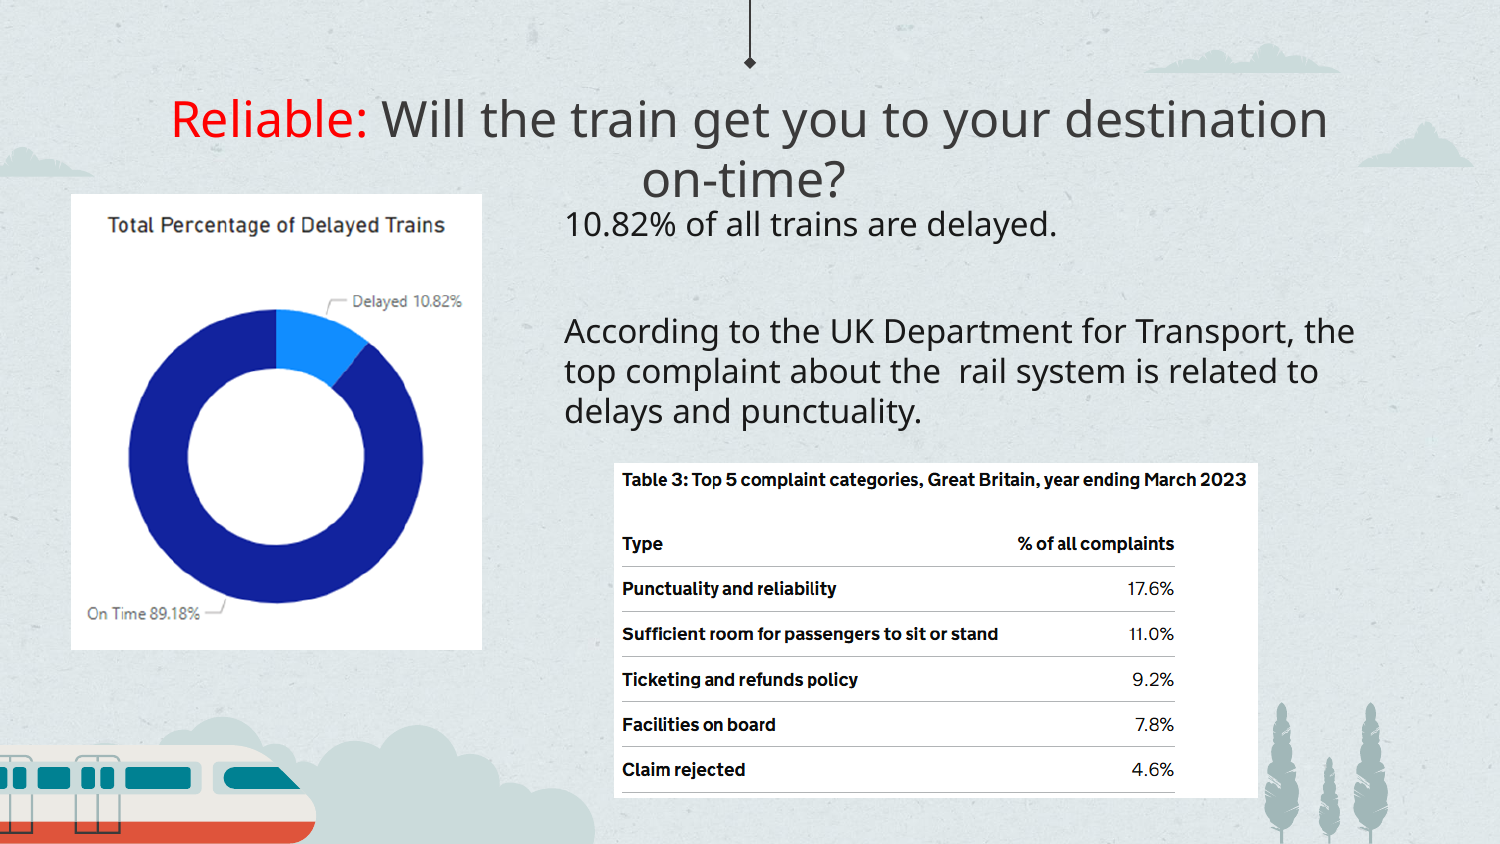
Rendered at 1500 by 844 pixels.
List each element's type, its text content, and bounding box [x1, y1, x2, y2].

picture [0, 0, 1500, 844]
text_box According to the UK Department for Transport, the top complaint about the rail system is related to delays and punctuality. [549, 295, 1397, 443]
title Reliable: Will the train get you to your destination on-time? [118, 72, 1382, 167]
text_box 10.82% of all trains are delayed. [549, 187, 1397, 275]
